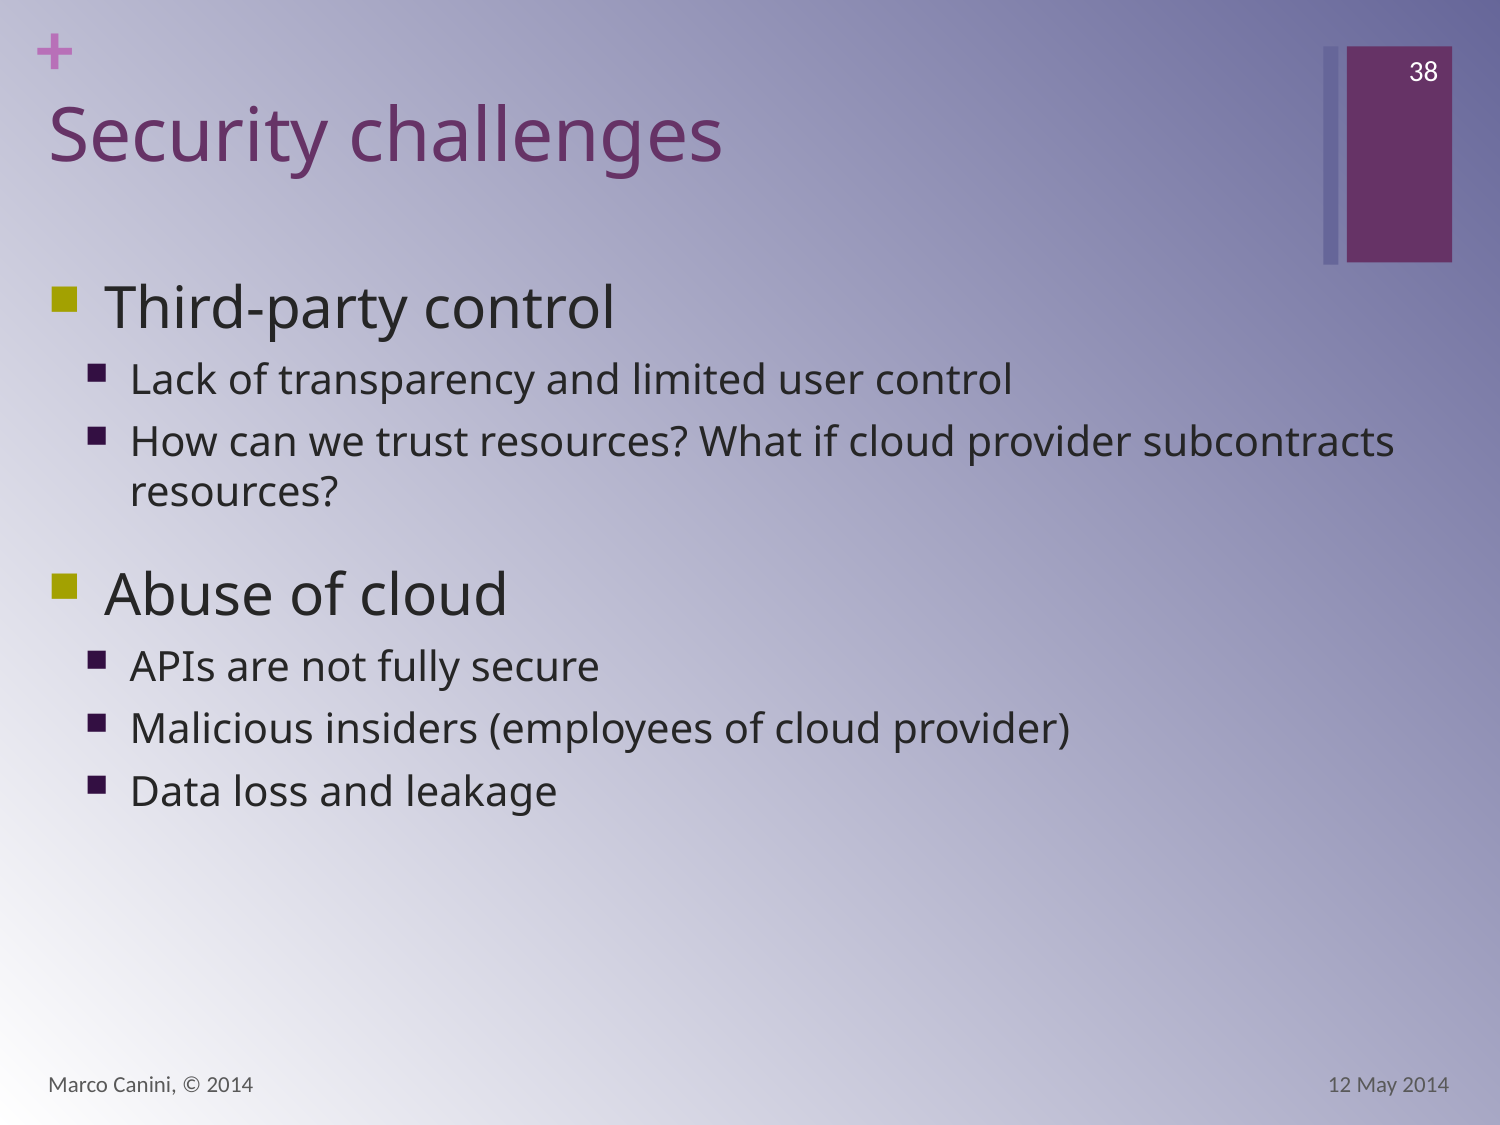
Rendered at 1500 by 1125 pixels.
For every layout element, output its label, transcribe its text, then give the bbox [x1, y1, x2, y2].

slide_number 38 [1362, 39, 1454, 100]
footer Marco Canini, © 2014 [33, 1053, 1038, 1114]
title Security challenges [33, 79, 1322, 262]
list Third-party control Lack of transparency and limited user control How can we trust resources? What if cloud provider subcontracts resources? Abuse of cloud APIs are not fully secure Malicious insiders (employees of cloud provider) Data loss and leakage [33, 262, 1465, 1054]
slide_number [1114, 1053, 1465, 1114]
